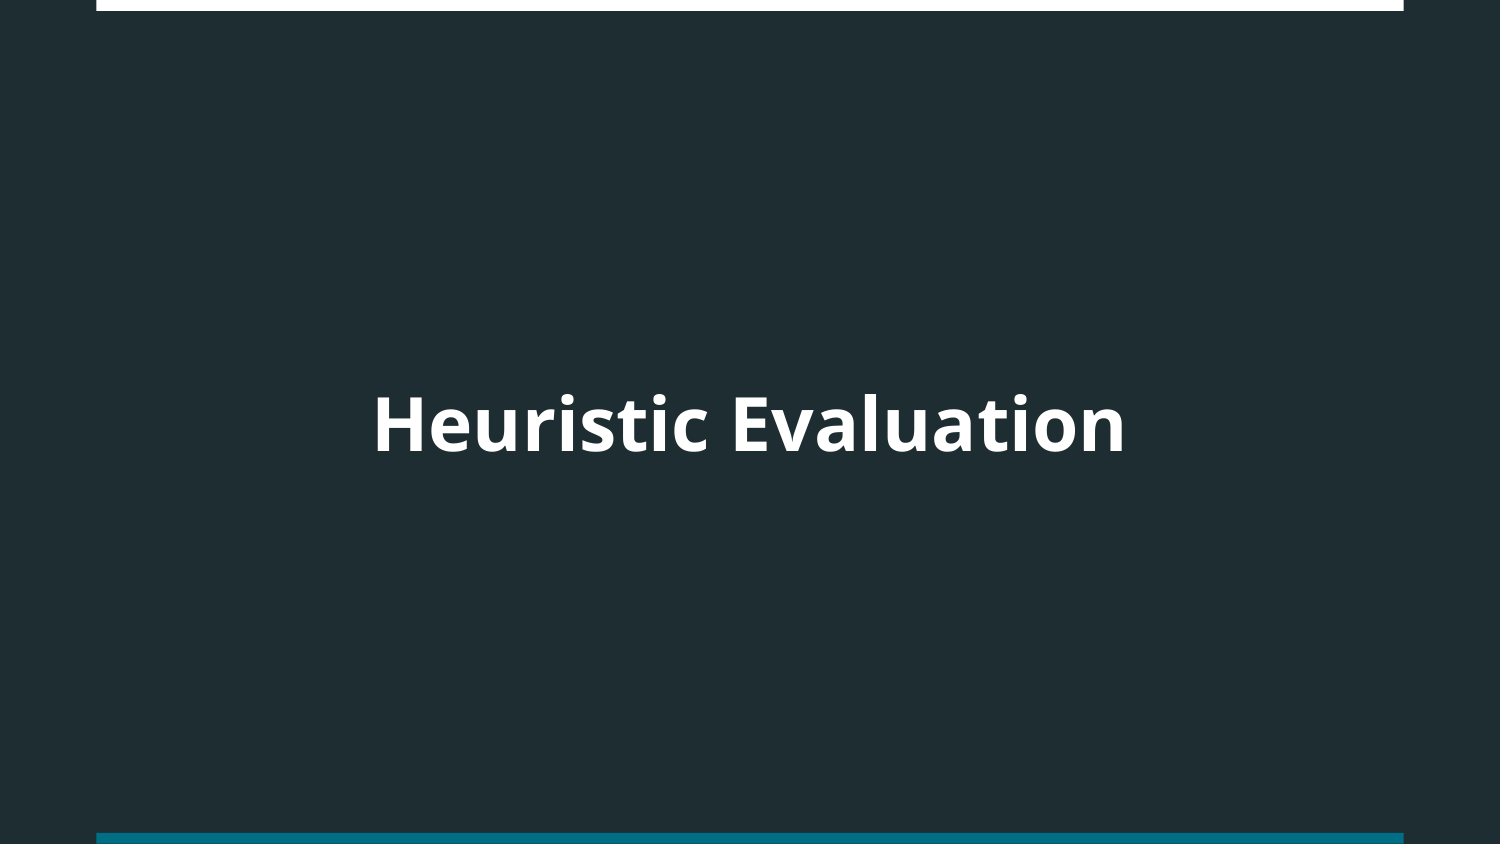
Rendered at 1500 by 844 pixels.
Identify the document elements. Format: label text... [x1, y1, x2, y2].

title Heuristic Evaluation [83, 315, 1417, 529]
